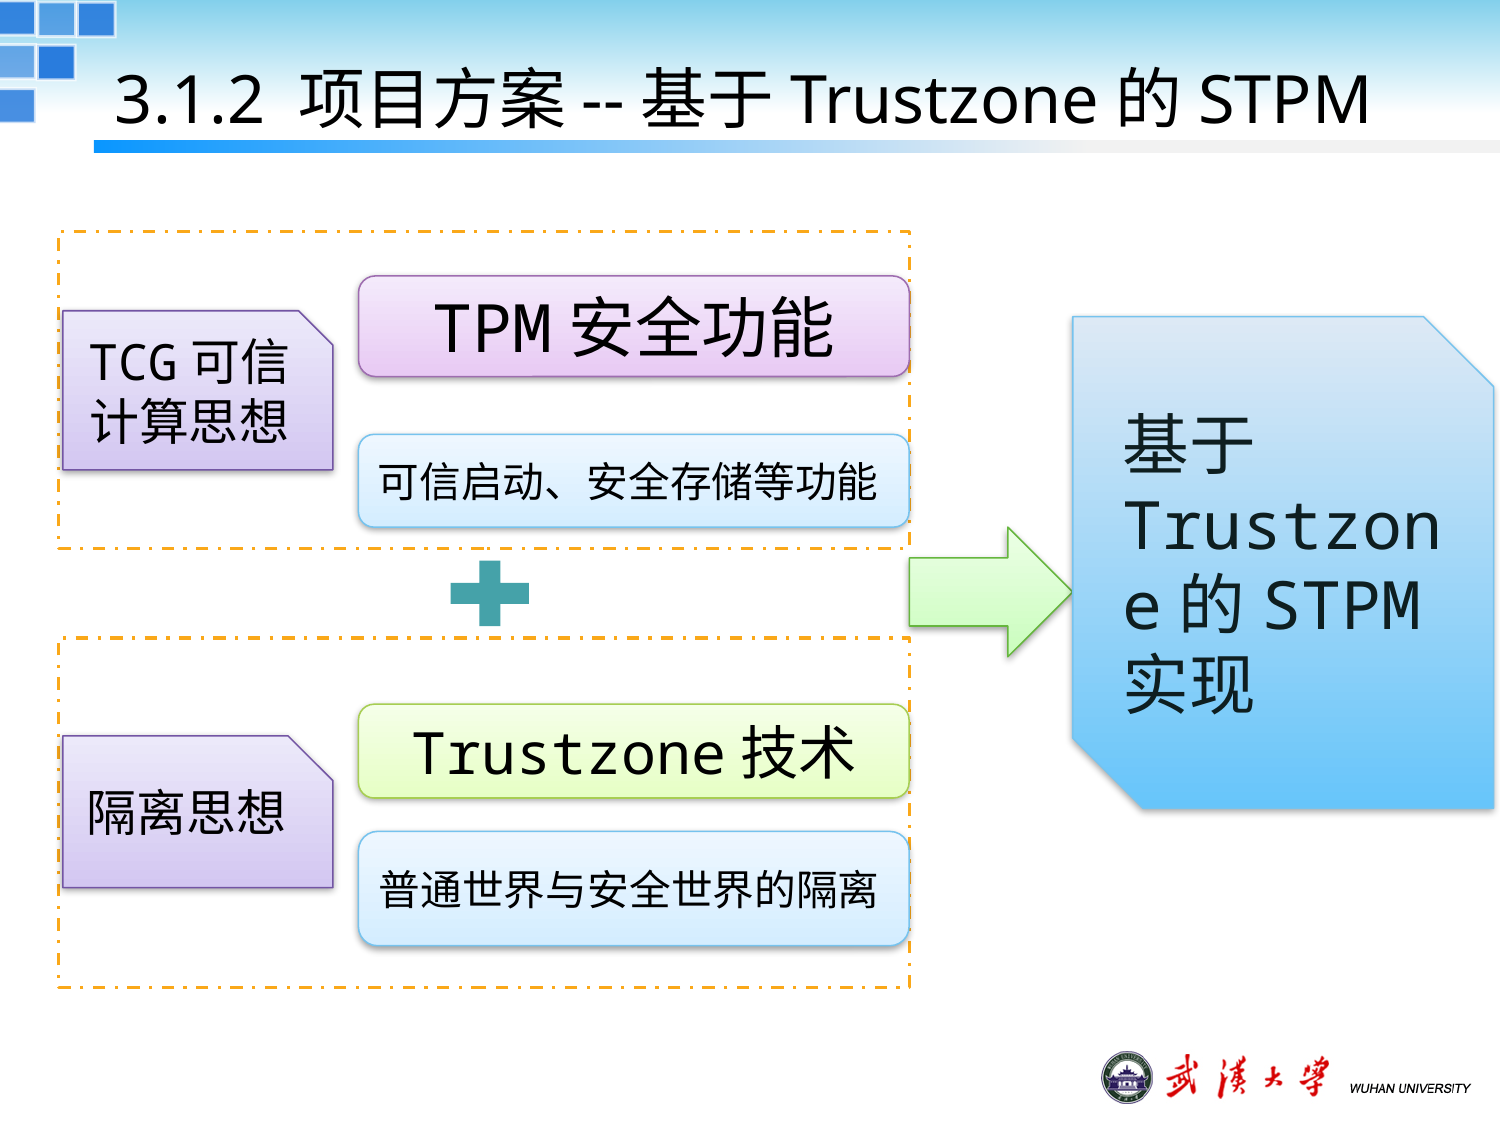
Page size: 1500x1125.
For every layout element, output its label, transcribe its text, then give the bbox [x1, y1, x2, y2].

text_box [449, 559, 531, 628]
text_box 3.1.2 项目方案--基于Trustzone的STPM [100, 49, 1412, 149]
text_box TCG可信计算思想 [62, 310, 333, 470]
text_box [58, 231, 910, 549]
text_box Trustzone技术 [358, 704, 910, 799]
text_box [58, 638, 910, 988]
text_box 隔离思想 [62, 735, 333, 888]
text_box [909, 527, 1067, 657]
text_box TPM安全功能 [358, 275, 910, 377]
text_box 基于Trustzone的STPM实现 [1072, 316, 1494, 809]
text_box 可信启动、安全存储等功能 [358, 434, 910, 528]
picture [1072, 1046, 1500, 1115]
text_box 普通世界与安全世界的隔离 [358, 831, 910, 946]
